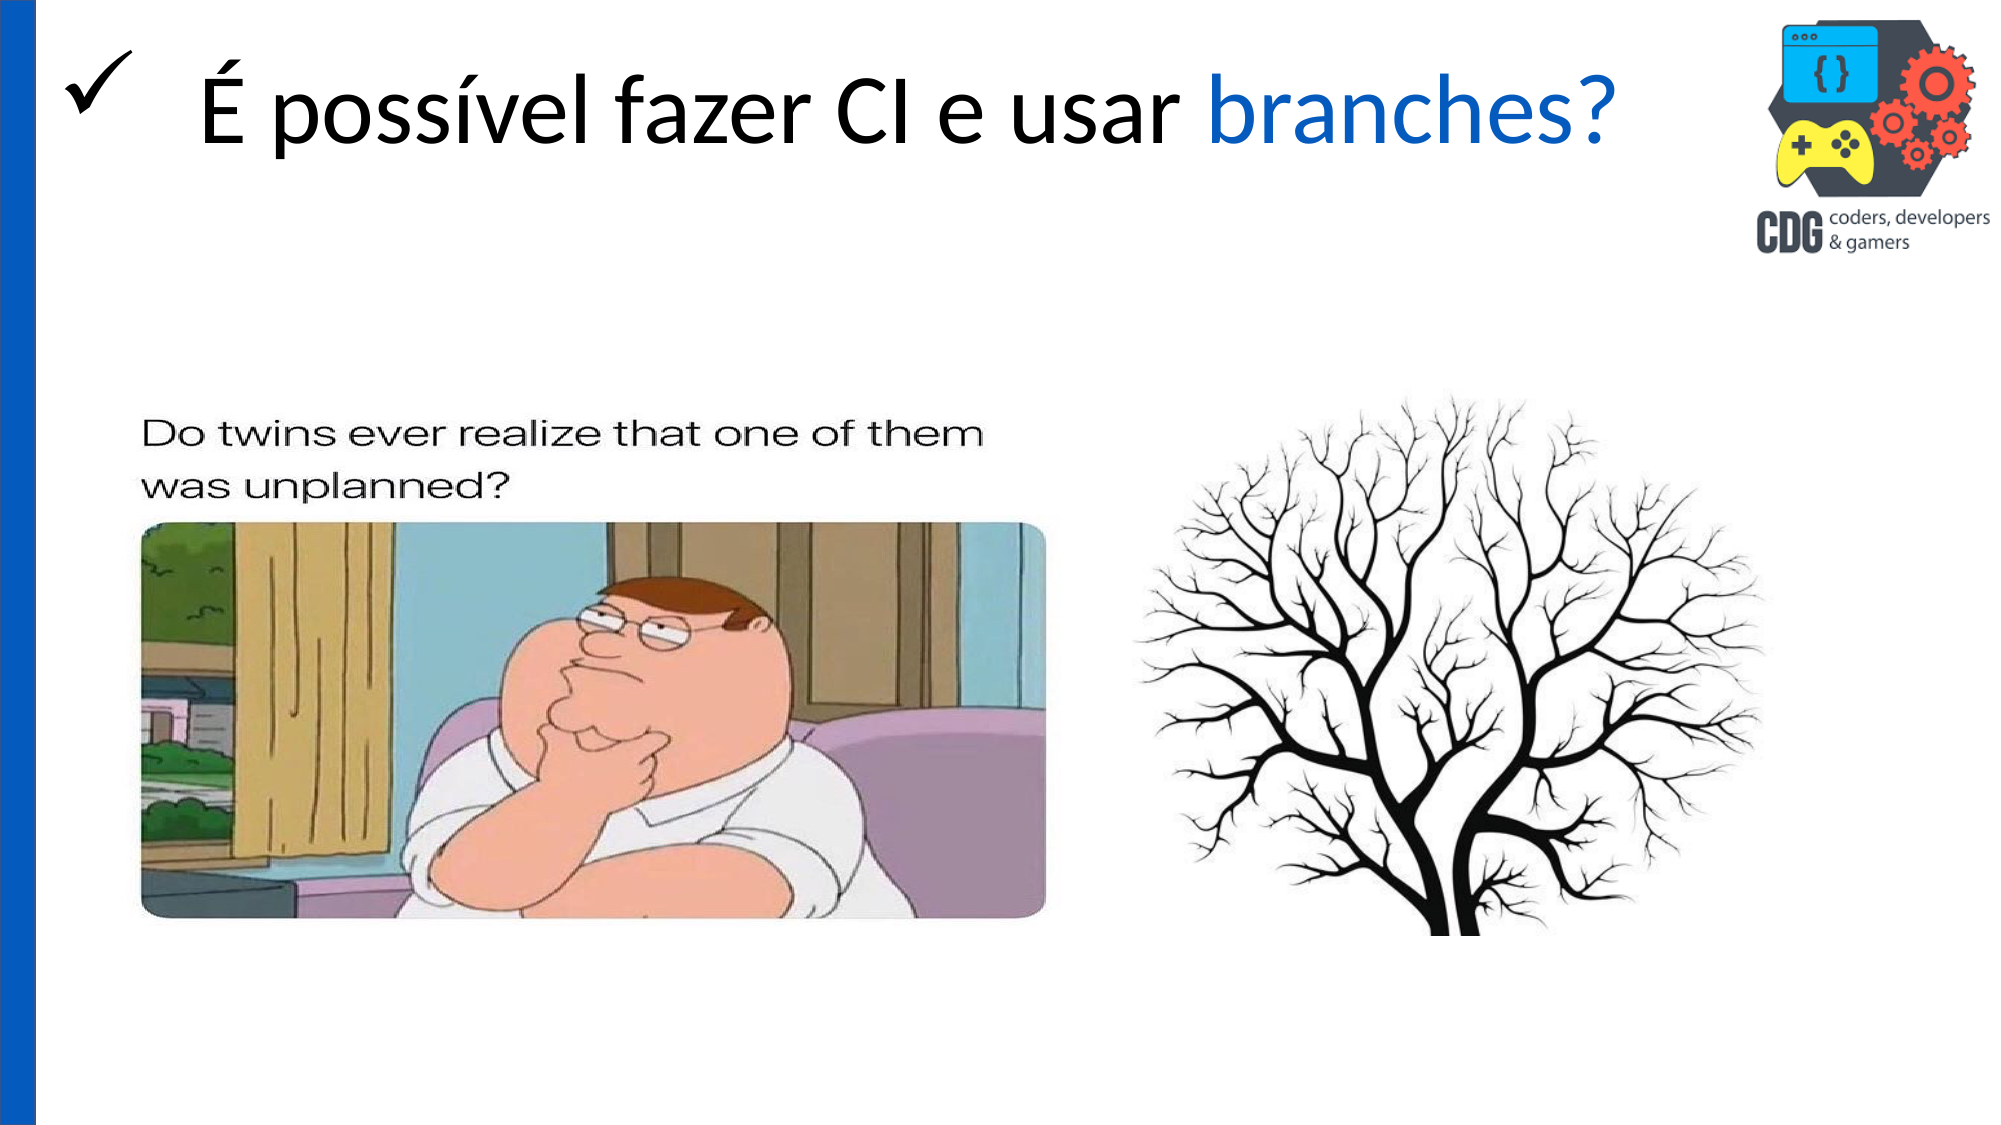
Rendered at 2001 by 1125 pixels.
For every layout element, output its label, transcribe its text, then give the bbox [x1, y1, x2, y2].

text_box É possível fazer CI e usar branches? [42, 36, 2000, 172]
picture [107, 341, 1836, 973]
picture [1745, 10, 2000, 36]
picture [1745, 172, 2000, 266]
